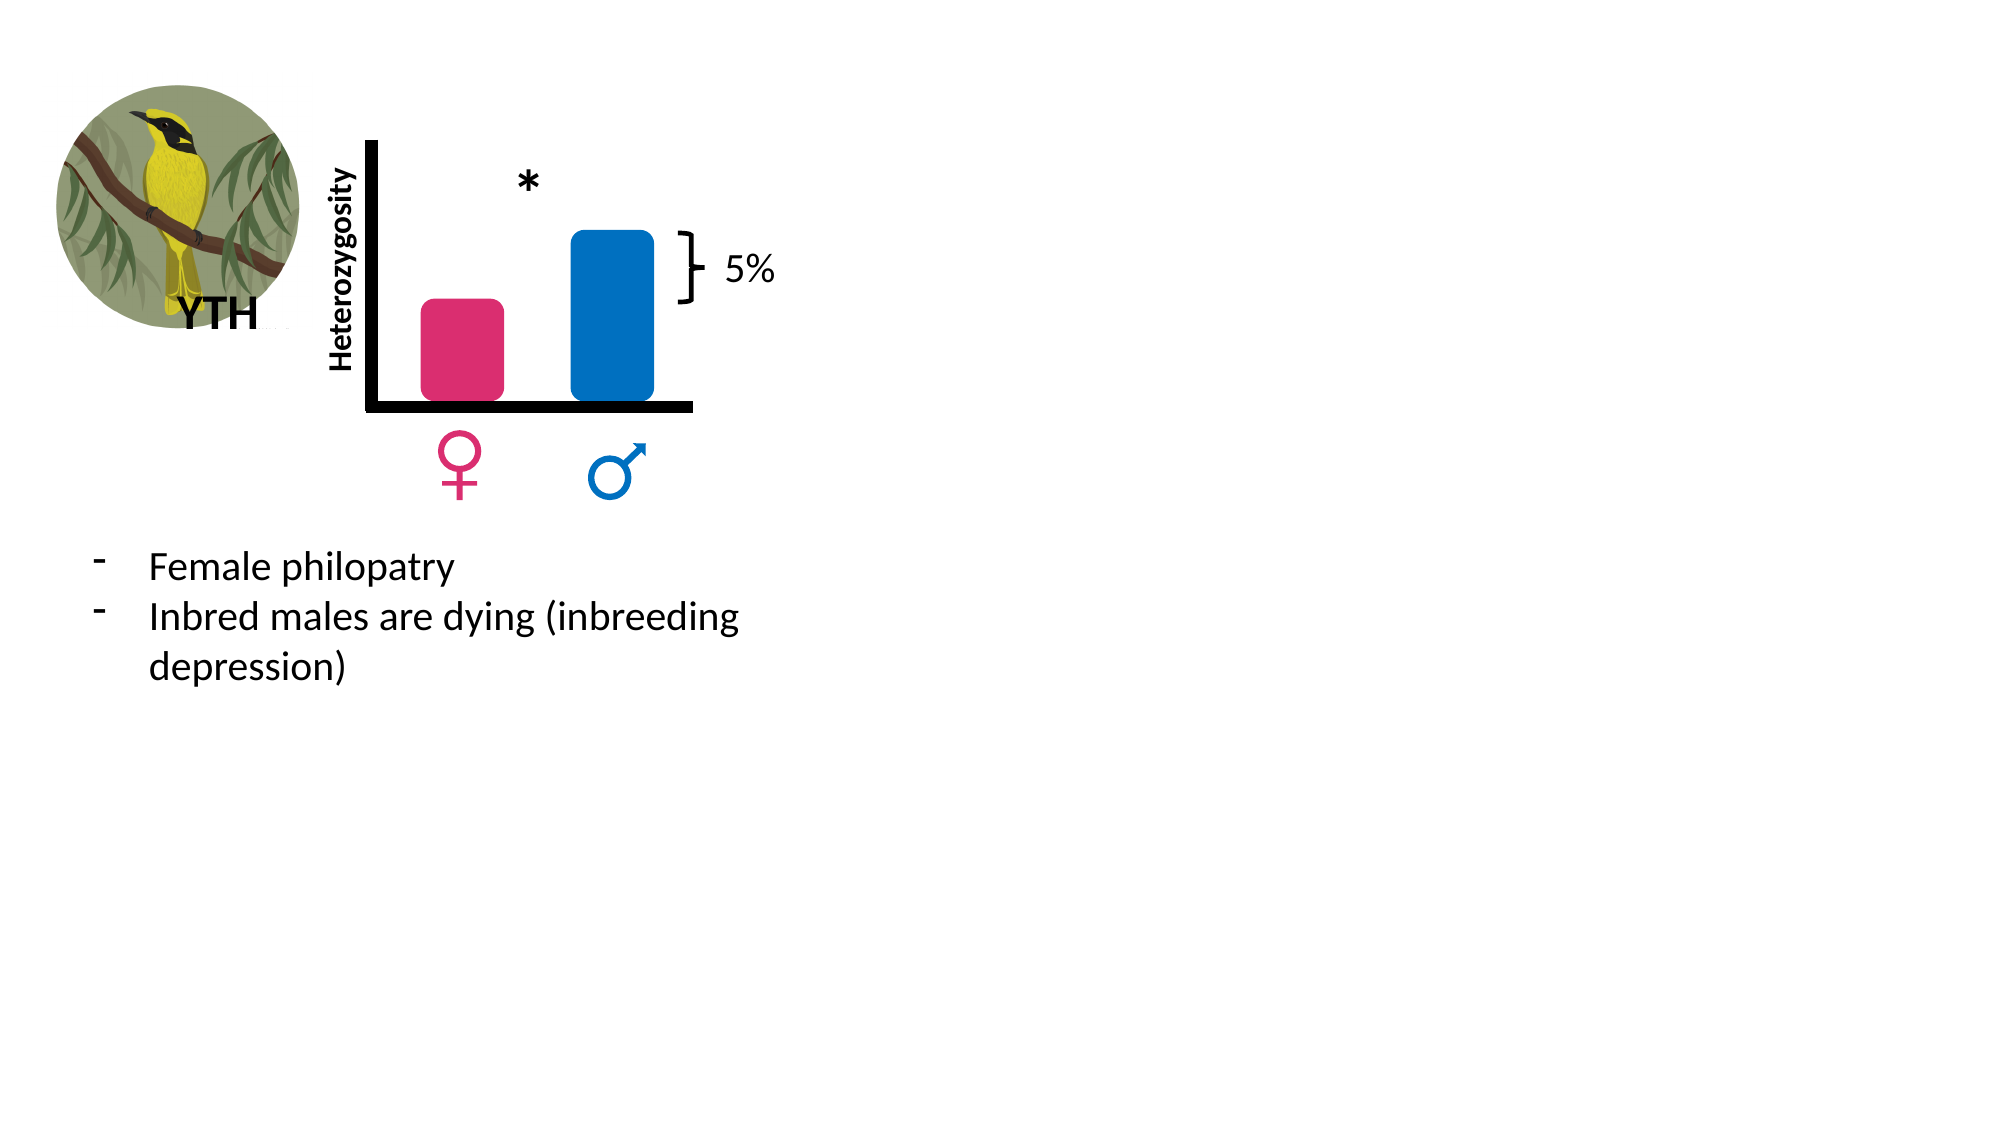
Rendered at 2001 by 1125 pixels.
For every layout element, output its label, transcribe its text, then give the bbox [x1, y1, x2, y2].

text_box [310, 139, 803, 501]
text_box Female philopatry Inbred males are dying (inbreeding depression) [77, 531, 836, 697]
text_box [42, 72, 313, 349]
